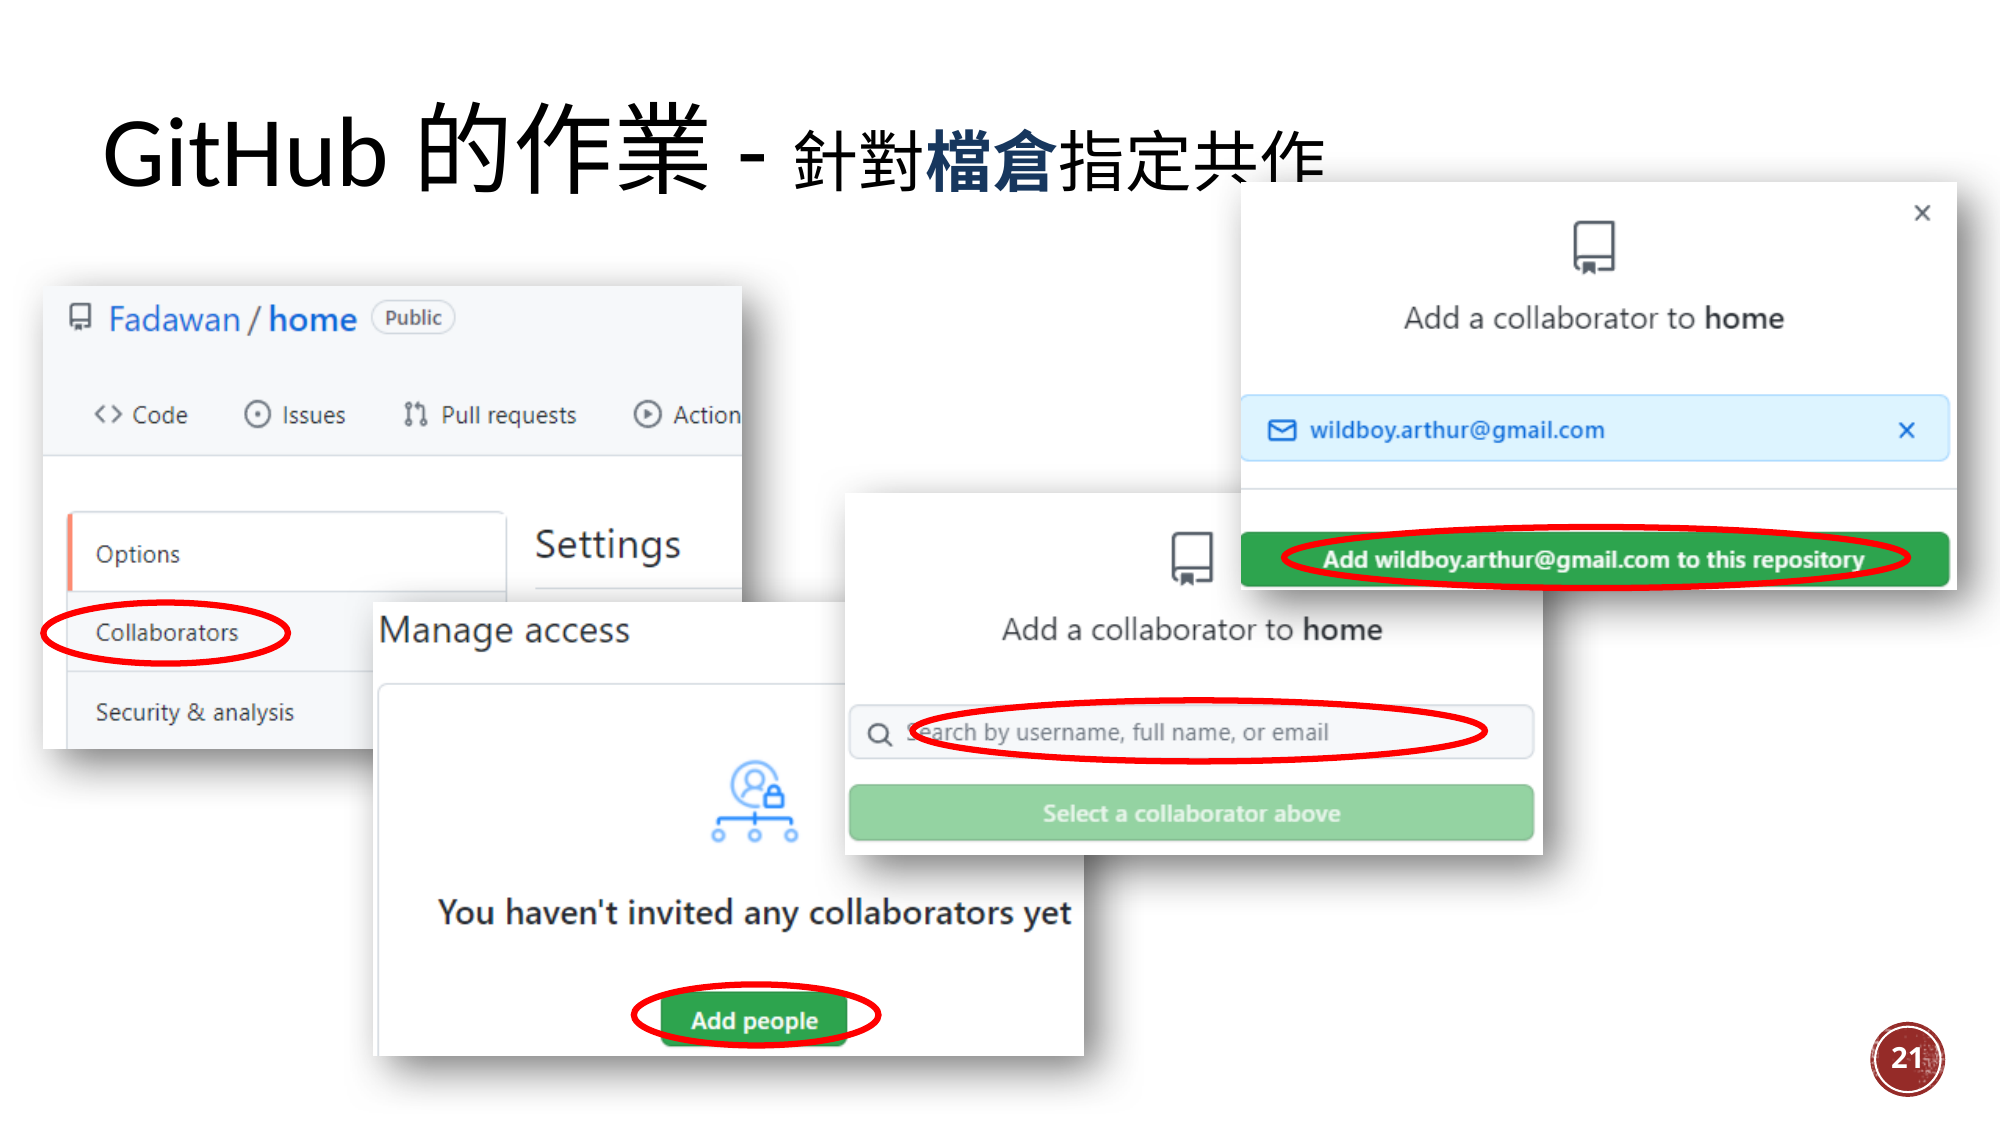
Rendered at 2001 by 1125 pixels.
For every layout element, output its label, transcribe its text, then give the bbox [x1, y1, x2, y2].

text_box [845, 493, 1543, 855]
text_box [43, 286, 742, 749]
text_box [373, 602, 1084, 1056]
slide_number 20 [1855, 1028, 1961, 1089]
title GitHub的作業-針對檔倉指定共作 [87, 22, 1738, 287]
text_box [1241, 182, 1957, 590]
